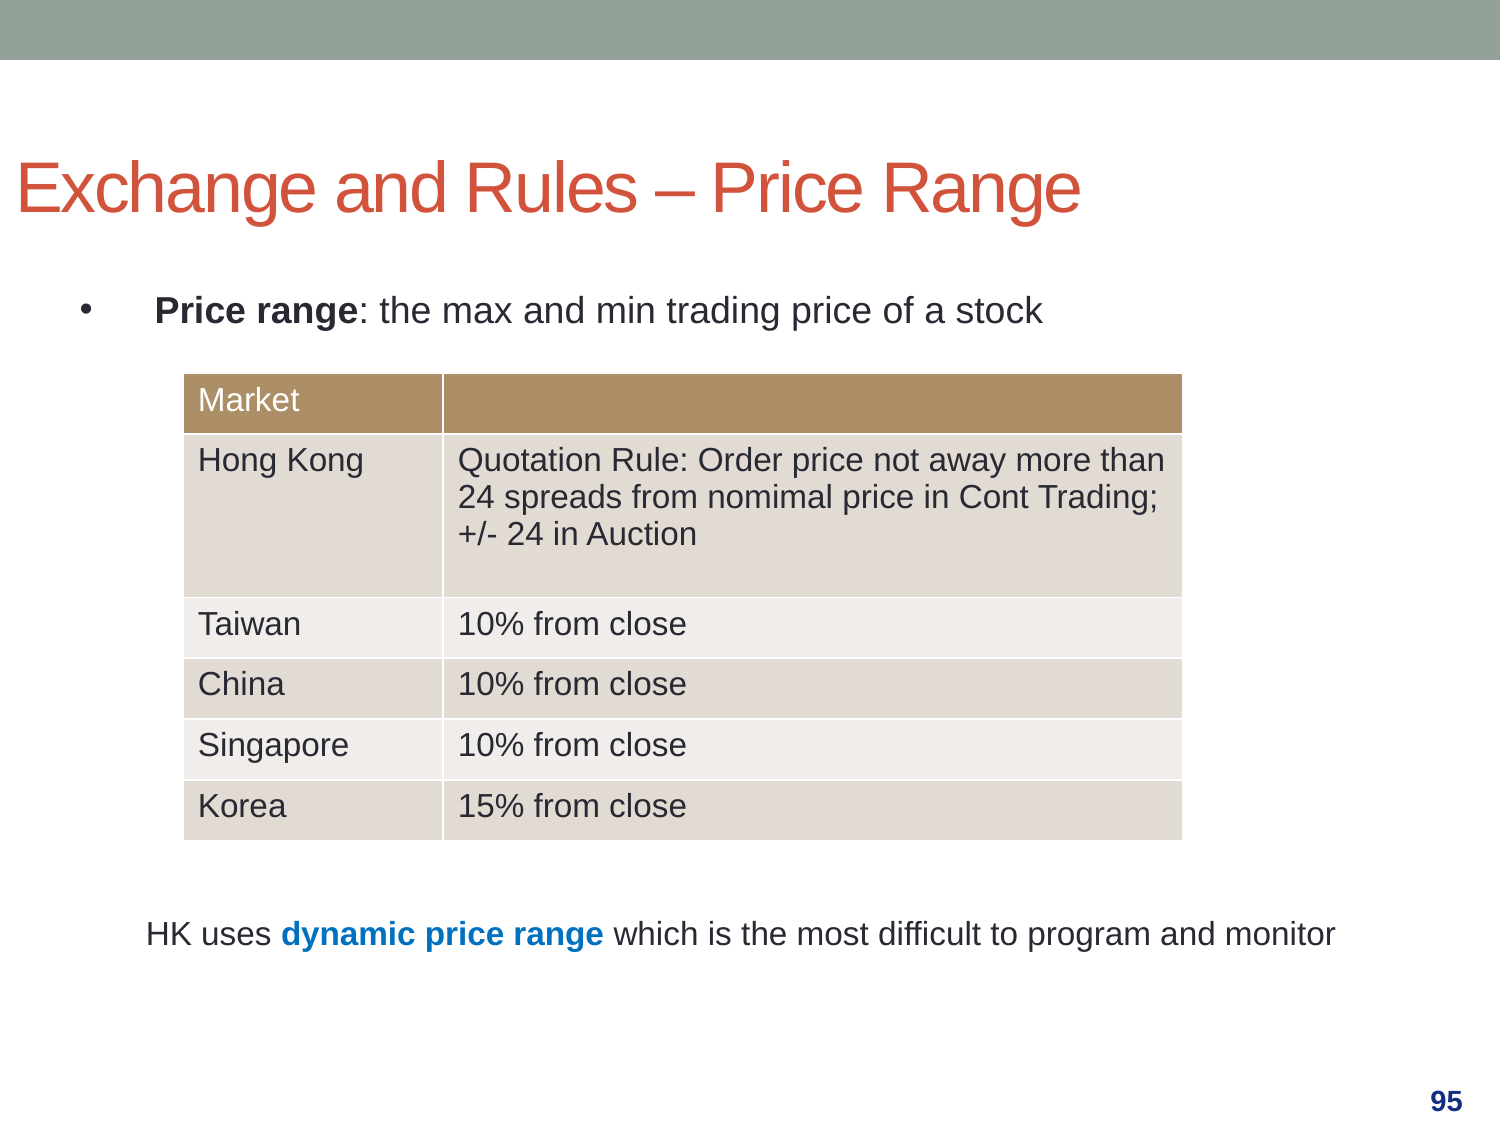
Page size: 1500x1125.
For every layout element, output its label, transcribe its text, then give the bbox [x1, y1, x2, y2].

table_cell 10% from close [444, 720, 1182, 779]
text_box HK uses dynamic price range which is the most difficult to program and monitor [130, 905, 1352, 960]
table_header [444, 374, 1182, 433]
slide_number 95 [1415, 1070, 1499, 1125]
text_box Price range: the max and min trading price of a stock [64, 278, 1483, 1047]
title Exchange and Rules – Price Range [0, 101, 1325, 266]
table_cell Hong Kong [184, 435, 442, 597]
table_cell Taiwan [184, 598, 442, 657]
table_cell Korea [184, 781, 442, 840]
table_cell Quotation Rule: Order price not away more than 24 spreads from nomimal price in Cont Trading; +/- 24 in Auction [444, 435, 1182, 597]
table_cell 10% from close [444, 659, 1182, 718]
table_cell China [184, 659, 442, 718]
table_cell 10% from close [444, 598, 1182, 657]
table_header Market [184, 374, 442, 433]
table_cell 15% from close [444, 781, 1182, 840]
table_cell Singapore [184, 720, 442, 779]
